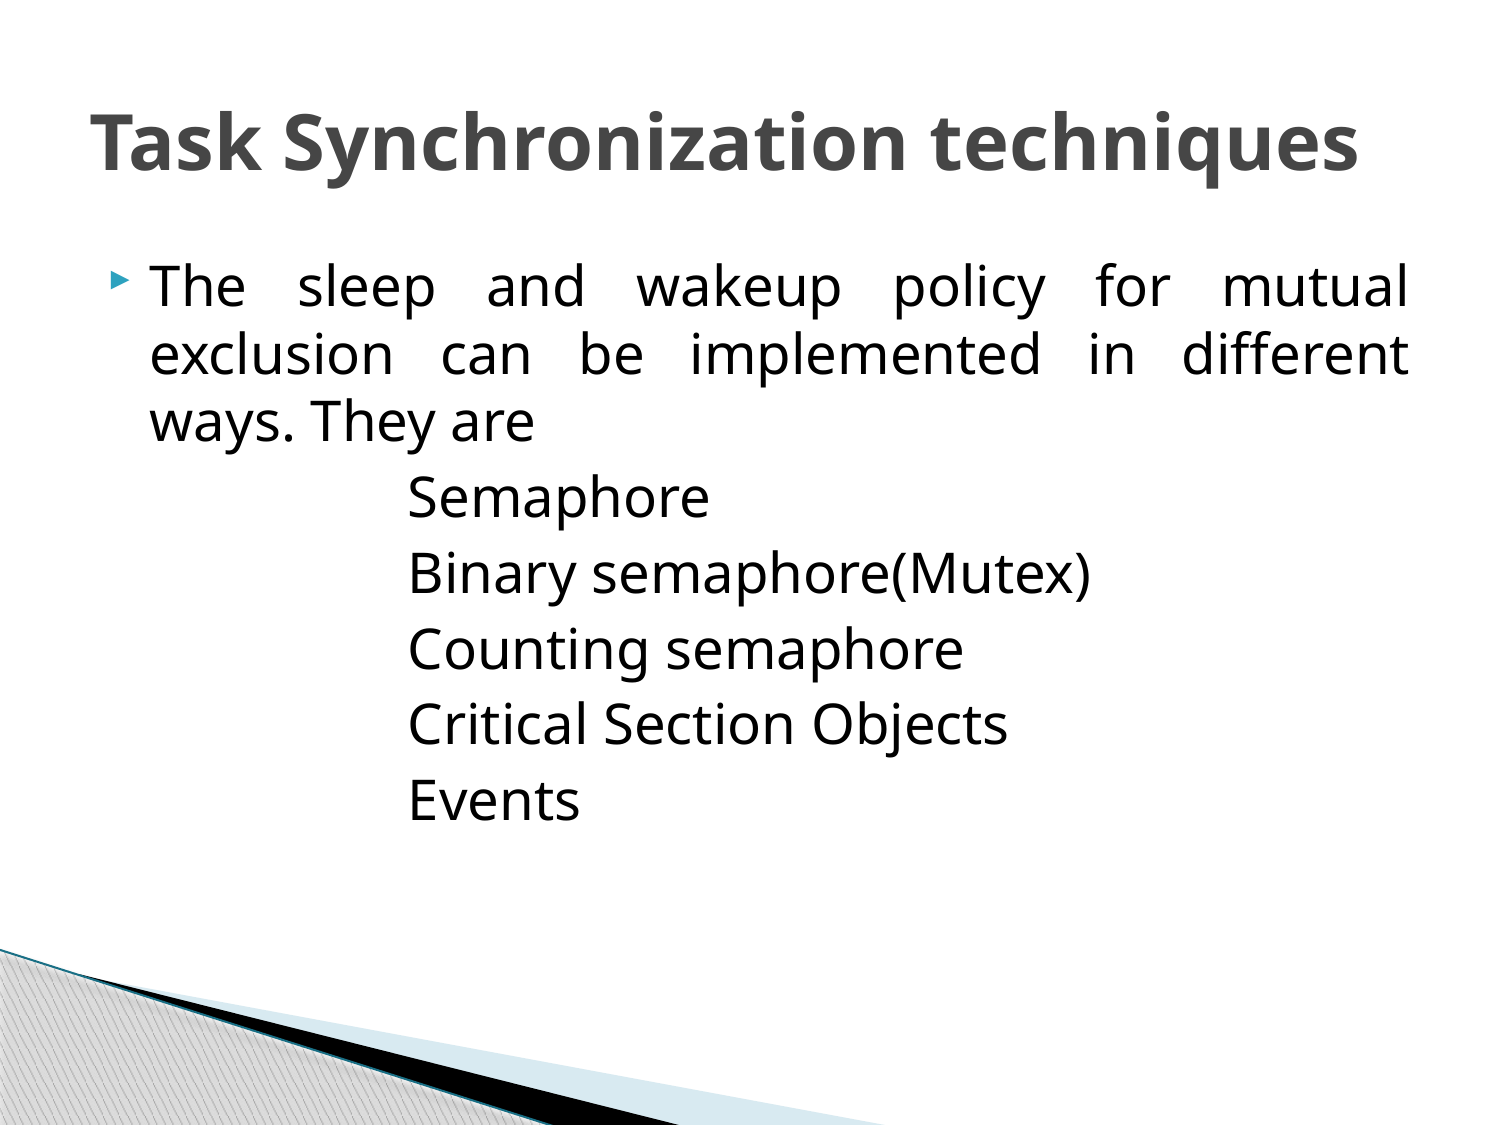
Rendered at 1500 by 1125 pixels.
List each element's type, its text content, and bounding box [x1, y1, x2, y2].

list The sleep and wakeup policy for mutual exclusion can be implemented in different ways. They are Semaphore Binary semaphore(Mutex) Counting semaphore Critical Section Objects Events [75, 243, 1425, 986]
title Task Synchronization techniques [75, 45, 1425, 233]
